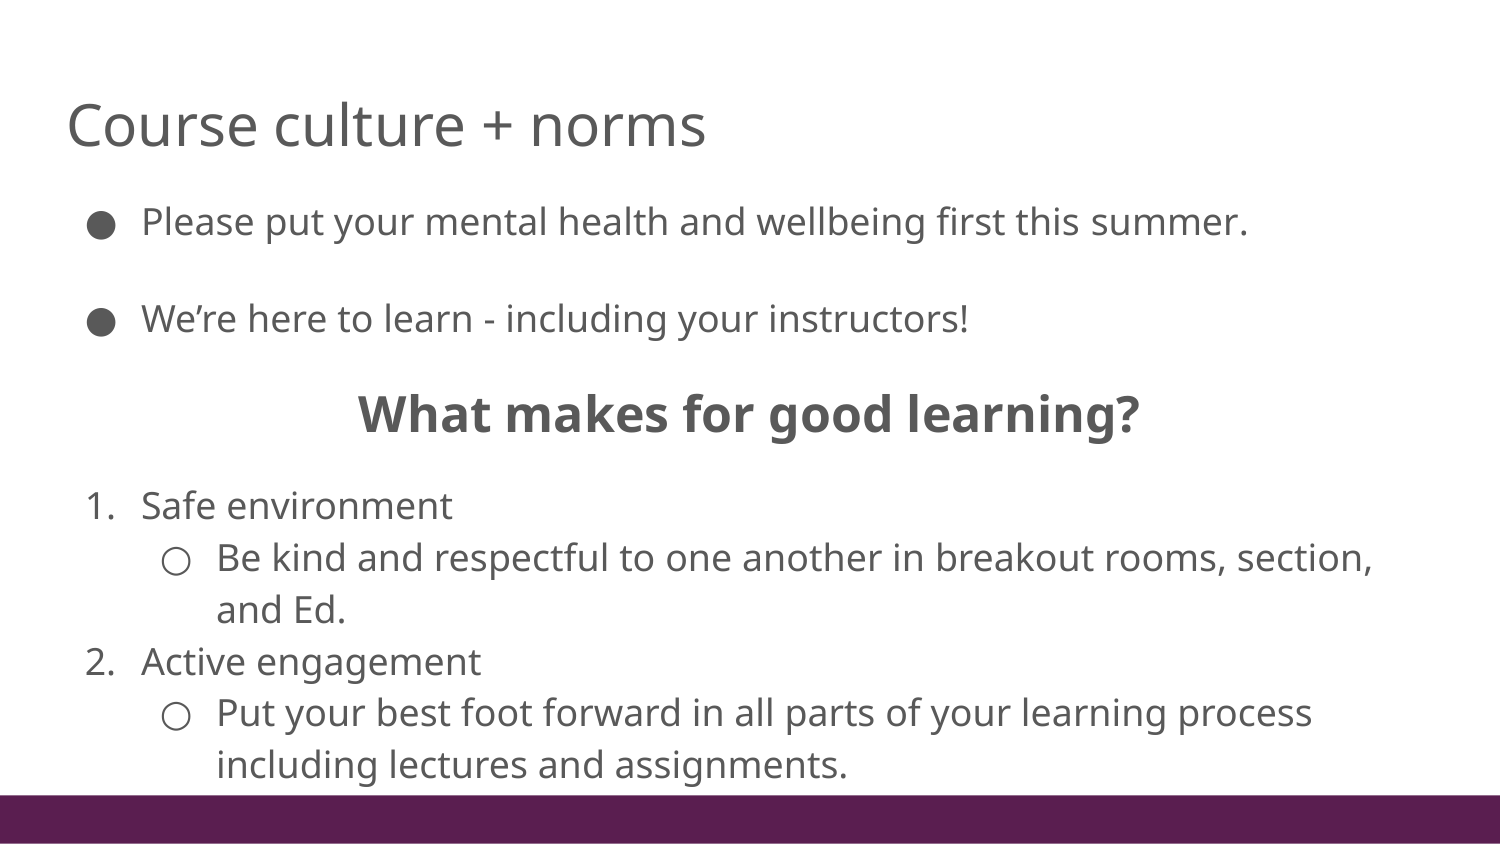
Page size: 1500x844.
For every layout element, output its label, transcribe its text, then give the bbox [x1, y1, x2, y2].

list Please put your mental health and wellbeing first this summer. We’re here to learn - including your instructors! What makes for good learning? Safe environment Be kind and respectful to one another in breakout rooms, section, and Ed. Active engagement Put your best foot forward in all parts of your learning process including lectures and assignments. [51, 176, 1449, 796]
title Course culture + norms [51, 72, 1449, 167]
